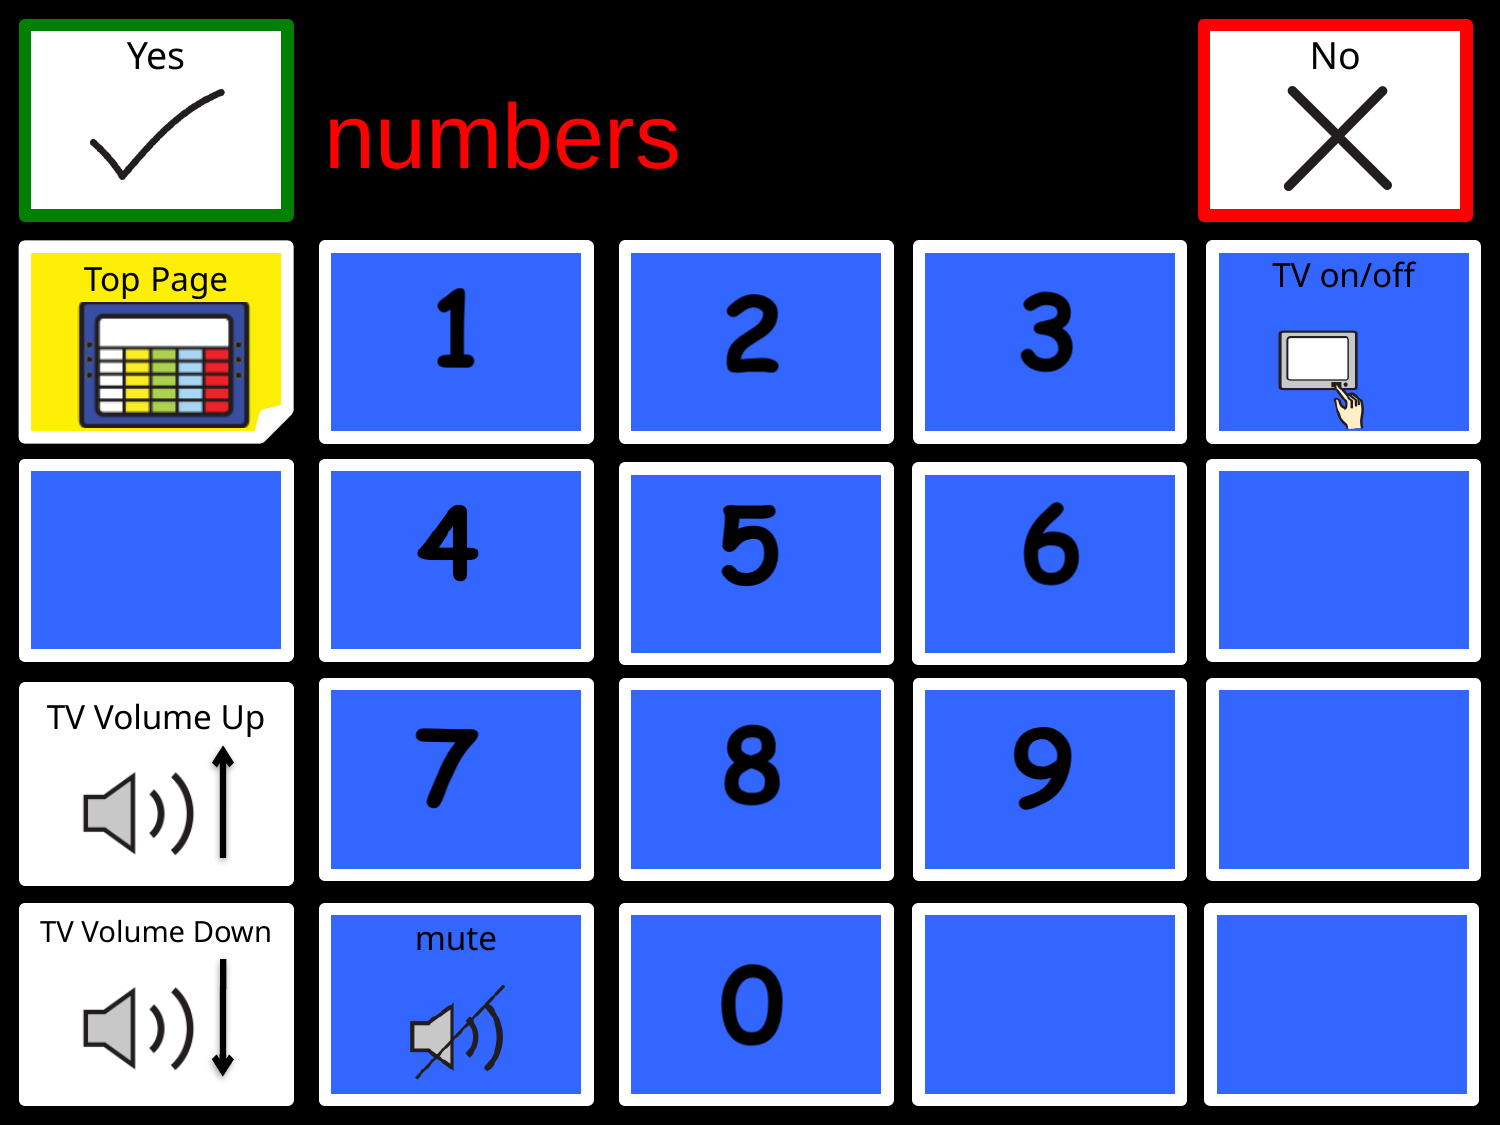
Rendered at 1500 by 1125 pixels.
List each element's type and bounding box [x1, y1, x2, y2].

picture [399, 974, 516, 1091]
text_box [24, 24, 288, 216]
picture [74, 53, 238, 216]
text_box [24, 464, 288, 656]
picture [341, 482, 552, 638]
text_box [1212, 246, 1476, 438]
picture [618, 239, 885, 893]
text_box [1210, 908, 1474, 1101]
picture [62, 301, 267, 429]
text_box [624, 908, 888, 1101]
text_box [918, 908, 1182, 1101]
text_box [918, 683, 1182, 876]
text_box [324, 908, 588, 1101]
text_box [578, 683, 588, 876]
text_box [1203, 24, 1467, 216]
text_box [1212, 464, 1476, 656]
picture [70, 961, 206, 1097]
text_box [24, 688, 288, 880]
text_box [24, 245, 289, 439]
text_box [882, 467, 888, 660]
picture [70, 746, 206, 882]
text_box [24, 905, 288, 1101]
text_box [324, 464, 588, 656]
text_box [918, 246, 1182, 438]
picture [621, 912, 879, 1082]
picture [916, 253, 1161, 431]
picture [1274, 74, 1403, 203]
text_box [1212, 683, 1476, 876]
picture [1262, 322, 1379, 439]
title [324, 36, 857, 241]
picture [315, 673, 578, 895]
picture [921, 480, 1157, 643]
text_box [918, 467, 1182, 660]
picture [912, 673, 1159, 852]
text_box [884, 246, 888, 438]
picture [326, 235, 590, 456]
